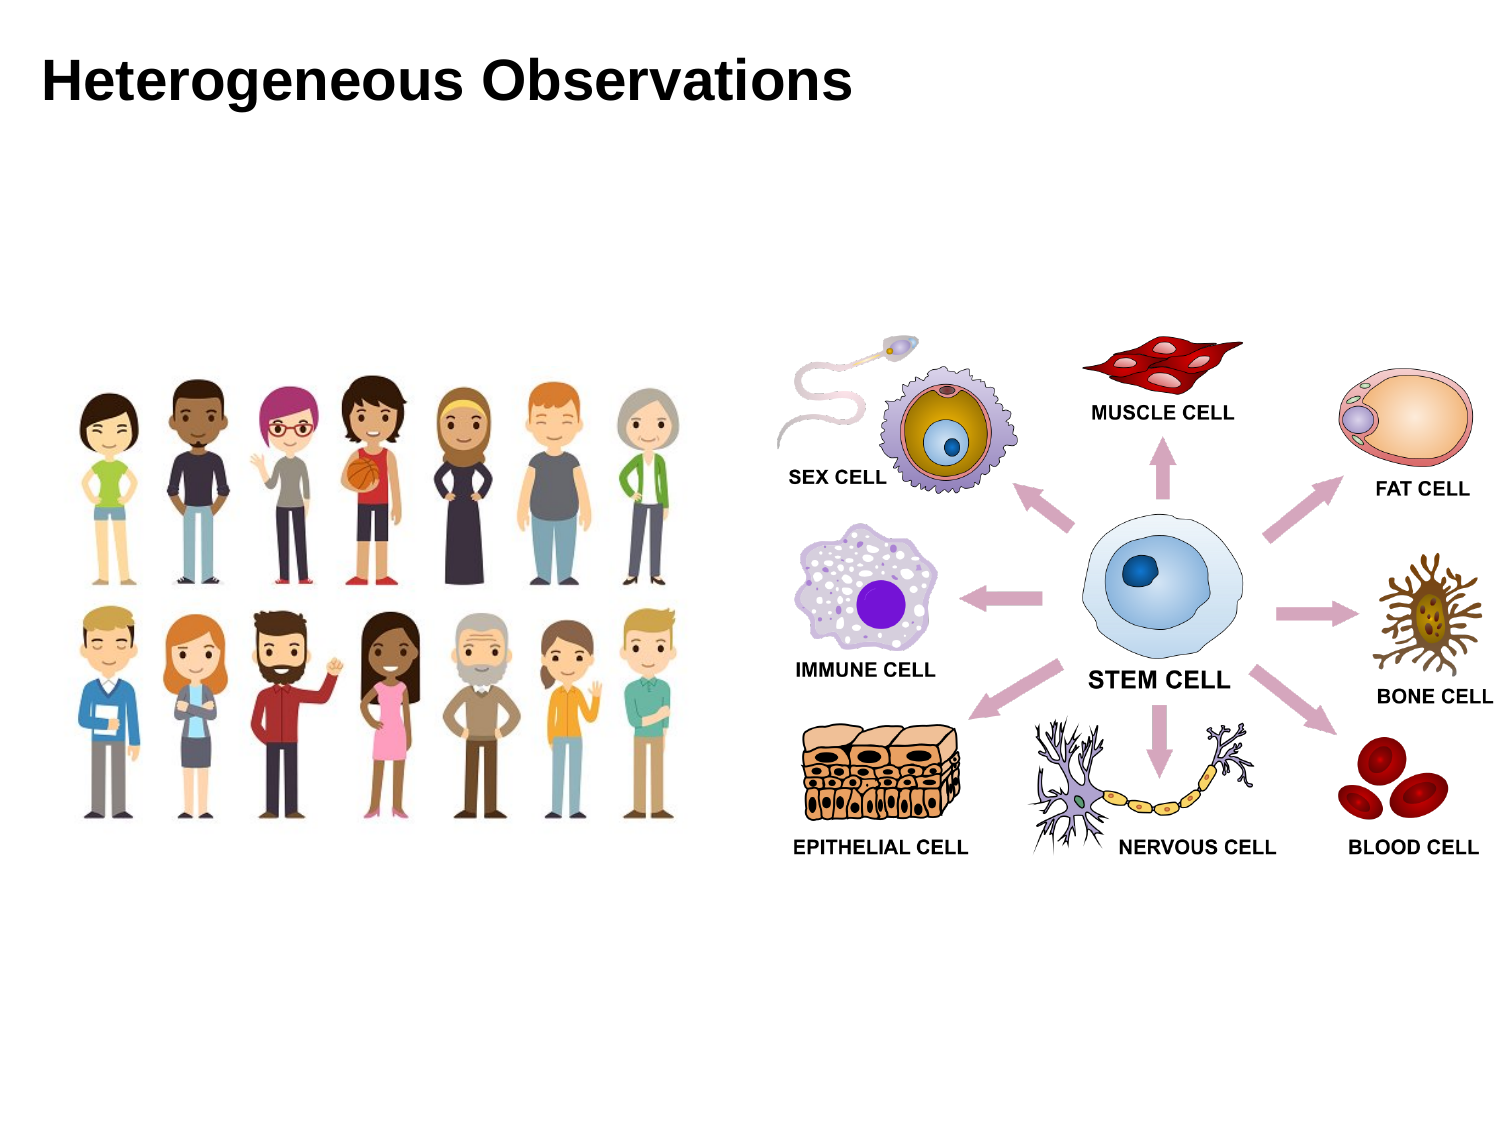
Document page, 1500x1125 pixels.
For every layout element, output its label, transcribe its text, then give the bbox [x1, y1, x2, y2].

picture [752, 321, 1500, 882]
picture [26, 366, 731, 836]
title Heterogeneous Observations [26, 27, 1292, 155]
